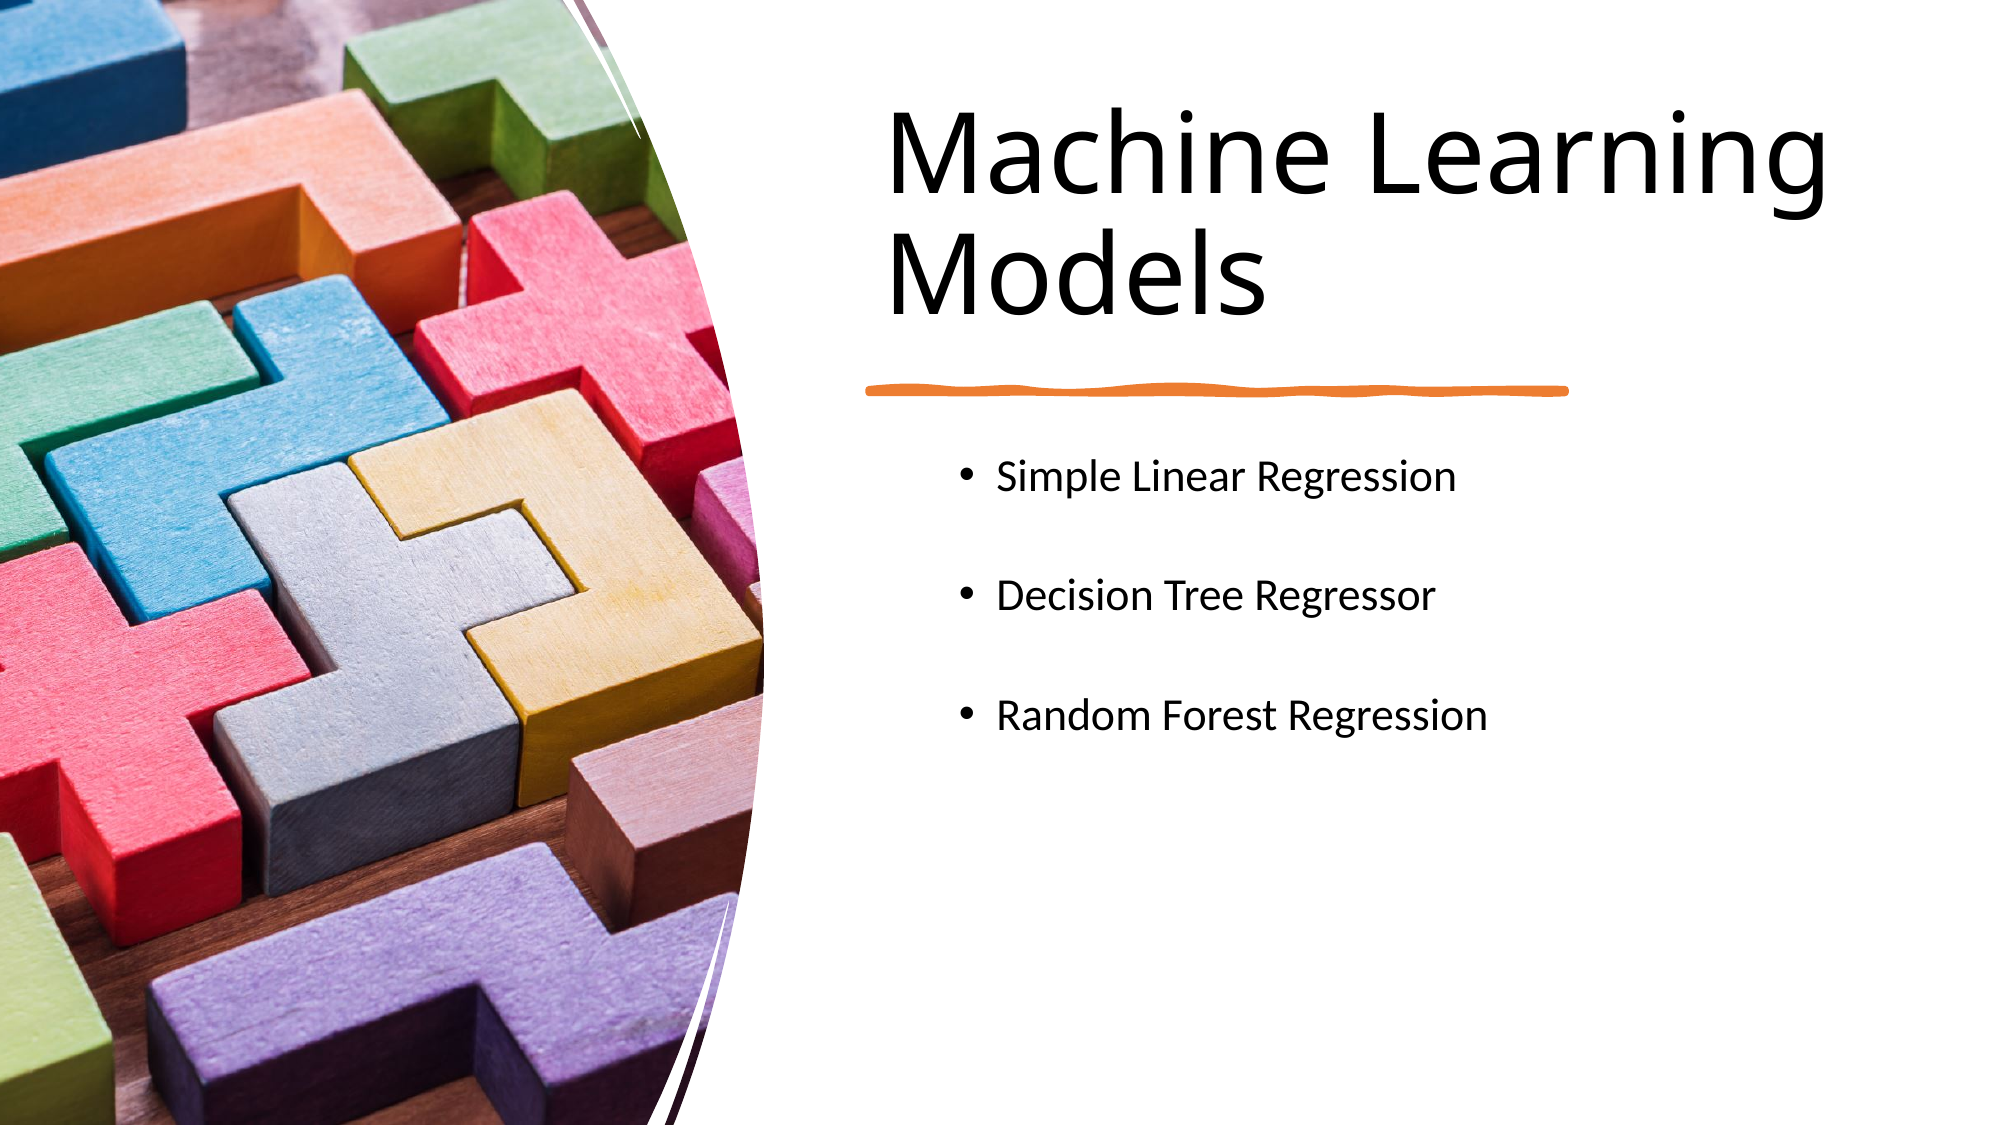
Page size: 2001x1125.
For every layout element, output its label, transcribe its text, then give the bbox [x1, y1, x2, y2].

picture [0, 0, 764, 1125]
title Machine Learning Models [869, 53, 1895, 347]
text_box [764, 0, 2000, 1125]
list Simple Linear Regression Decision Tree Regressor Random Forest Regression [869, 443, 1895, 1016]
text_box [867, 385, 1567, 396]
